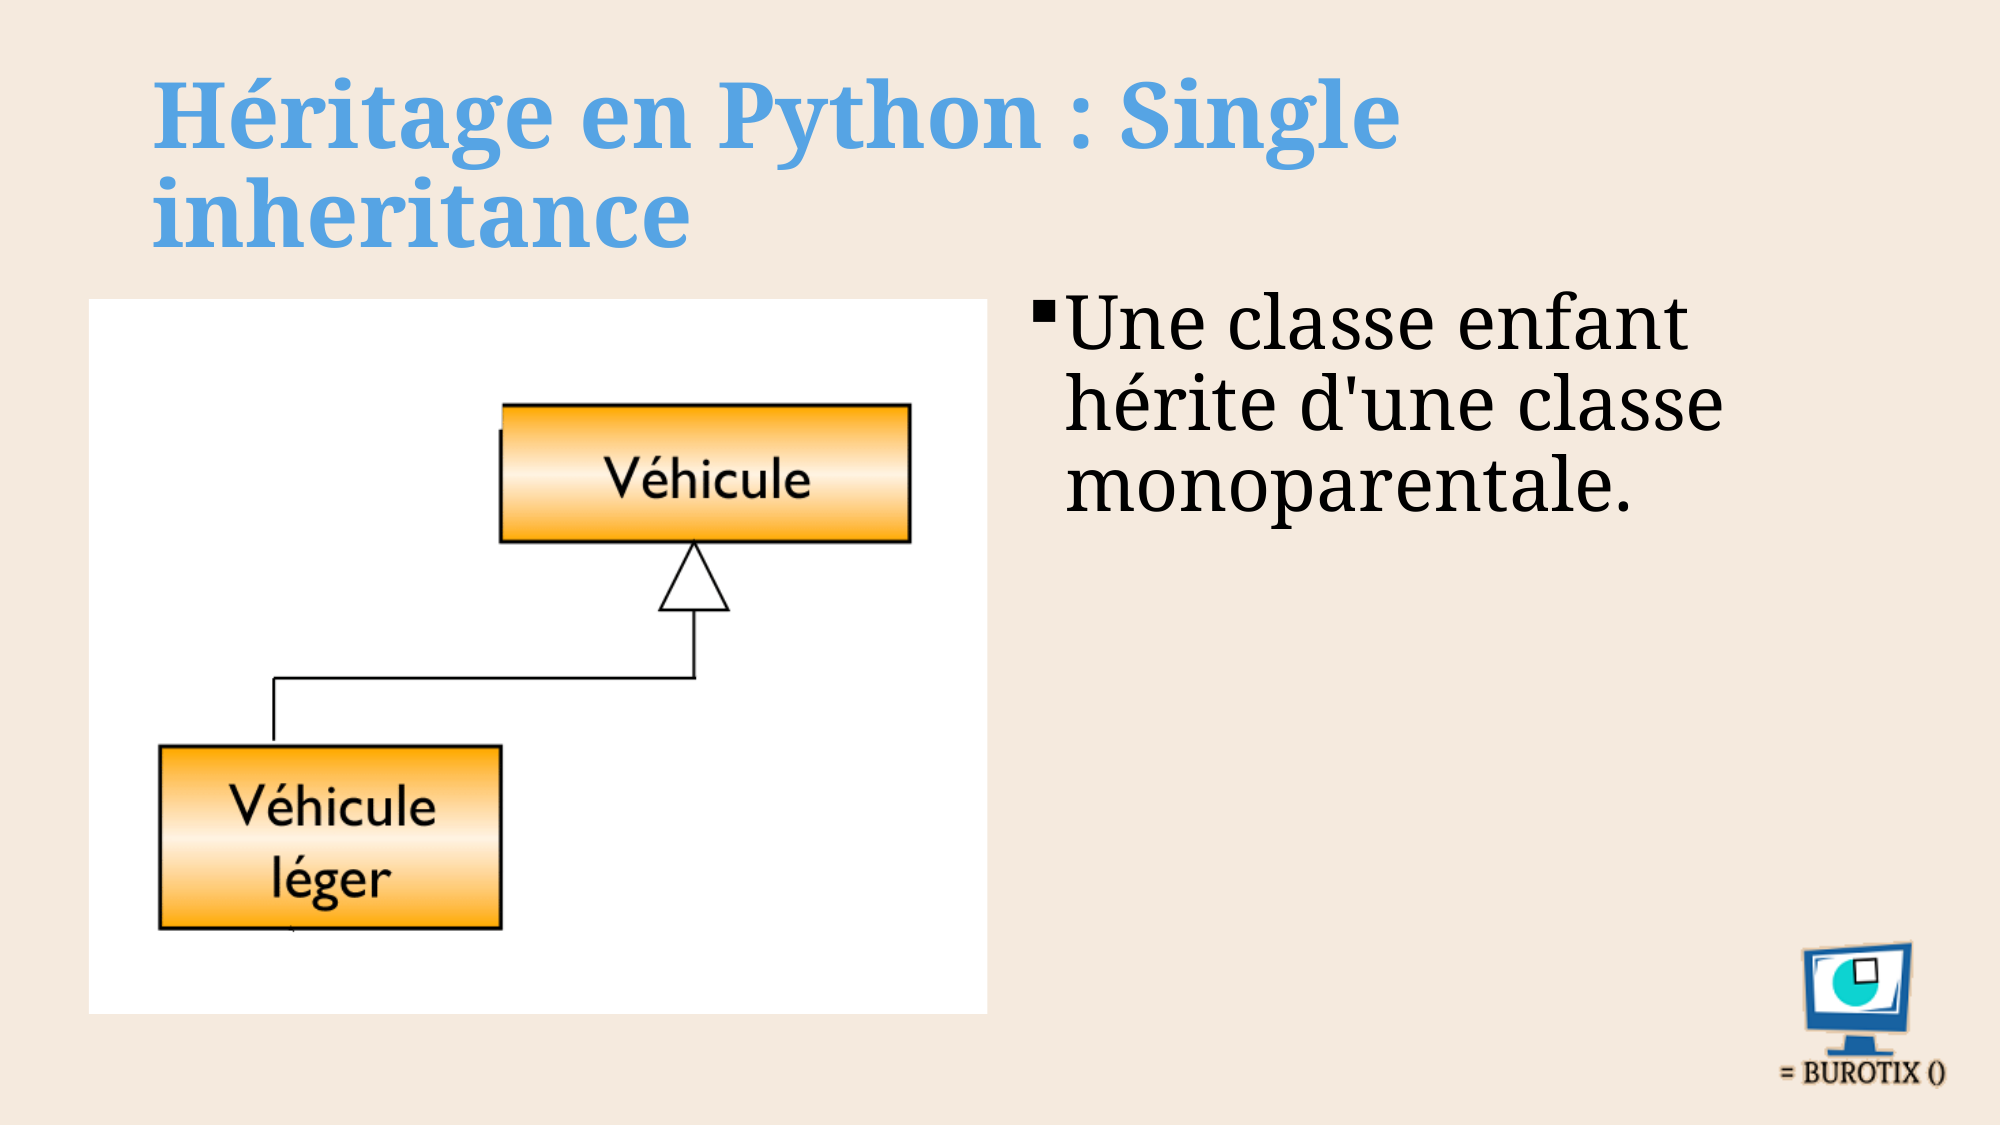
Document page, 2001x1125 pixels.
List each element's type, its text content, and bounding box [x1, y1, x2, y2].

list Une classe enfant hérite d'une classe monoparentale. [1012, 277, 1863, 1014]
title Héritage en Python : Single inheritance [137, 59, 1863, 278]
picture [88, 299, 988, 1014]
picture [1776, 938, 1949, 1089]
